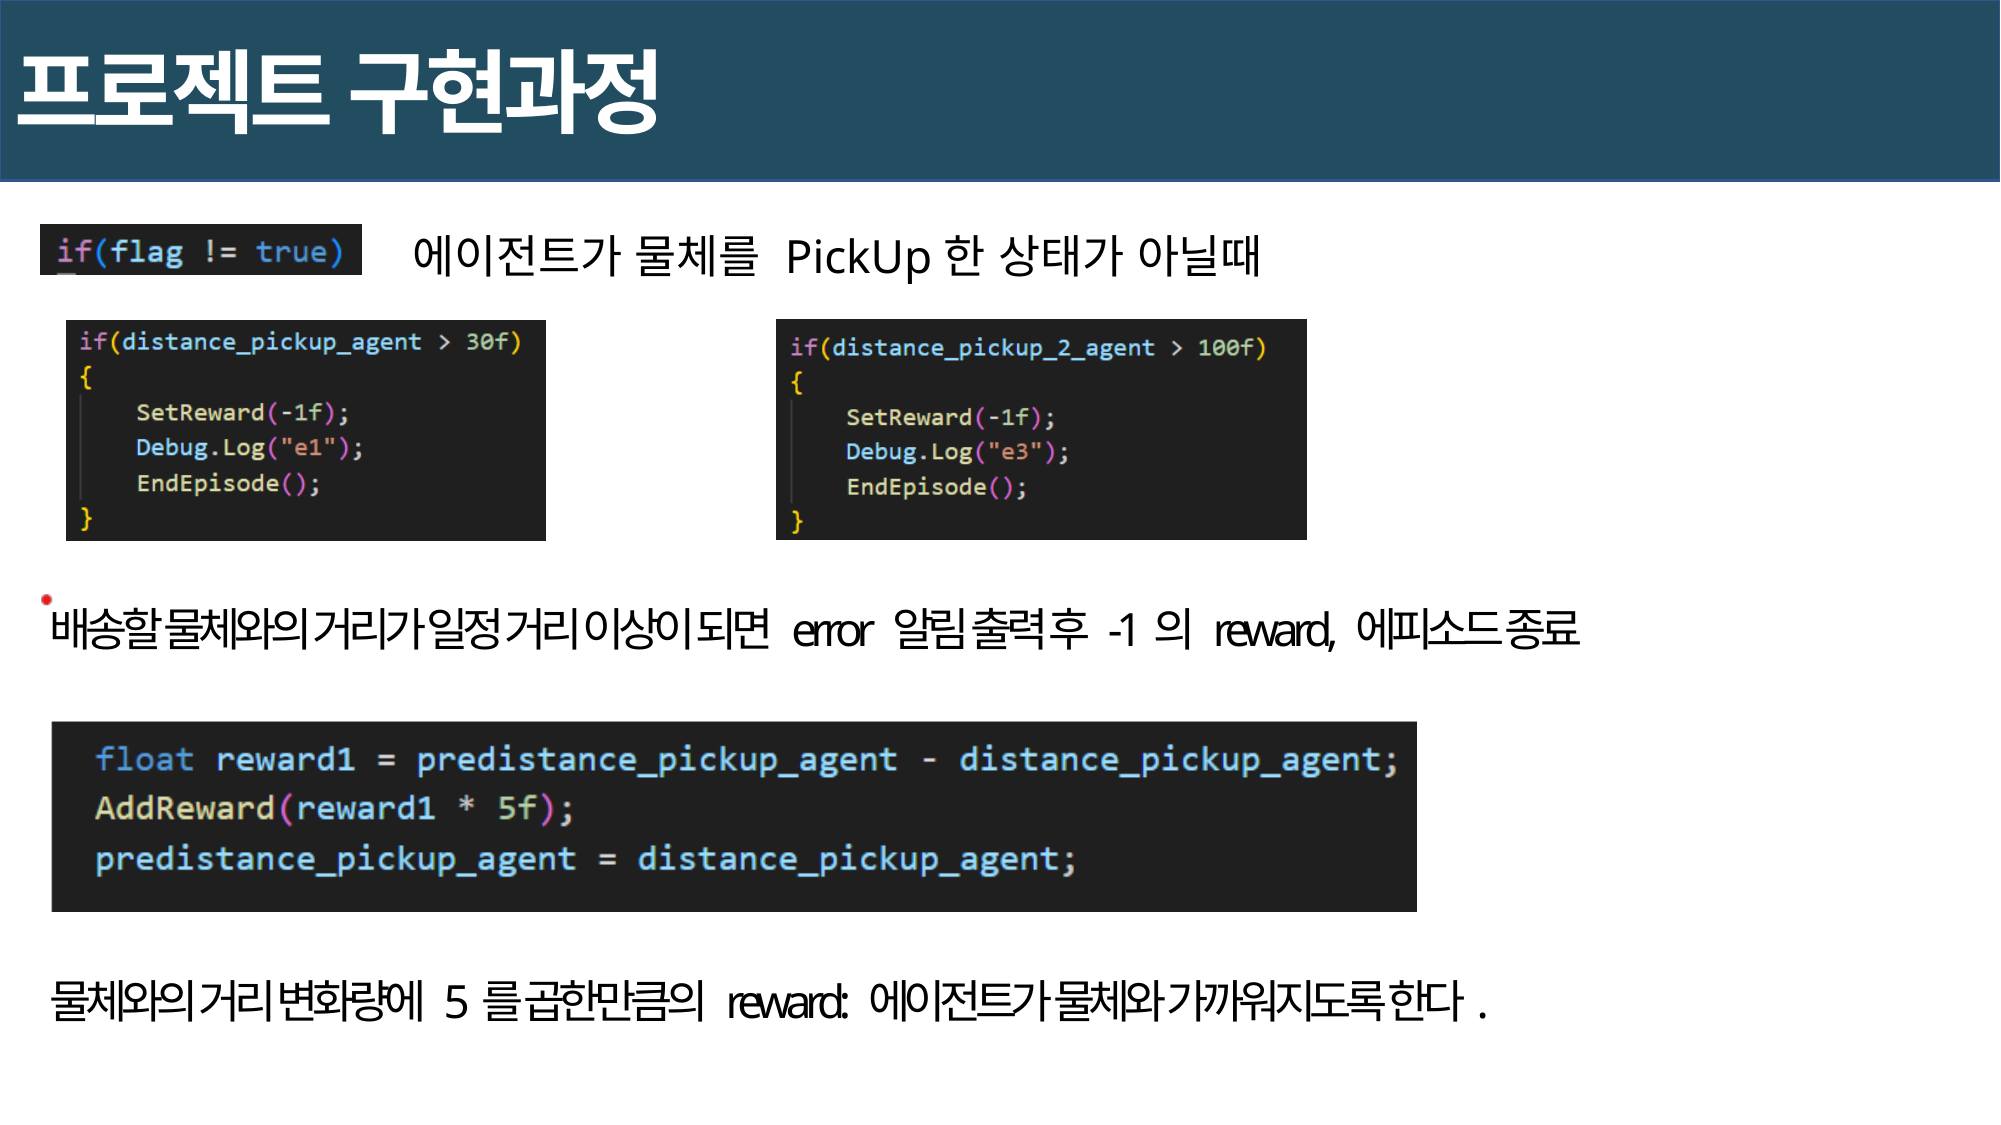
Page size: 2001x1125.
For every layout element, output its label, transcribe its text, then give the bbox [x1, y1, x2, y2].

text_box 프로젝트 구현과정 [0, 0, 2000, 182]
picture [40, 224, 362, 275]
text_box 물체와의 거리 변화량에 5를 곱한만큼의 reward: 에이전트가 물체와 가까워지도록 한다. [34, 965, 1966, 1035]
text_box 에이전트가 물체를 PickUp한 상태가 아닐때 [397, 220, 1390, 291]
picture [776, 319, 1307, 540]
picture [40, 593, 1417, 912]
text_box 배송할 물체와의 거리가 일정 거리 이상이 되면 error 알림 출력 후 -1의 reward, 에피소드 종료 [34, 538, 1966, 664]
picture [66, 320, 546, 541]
